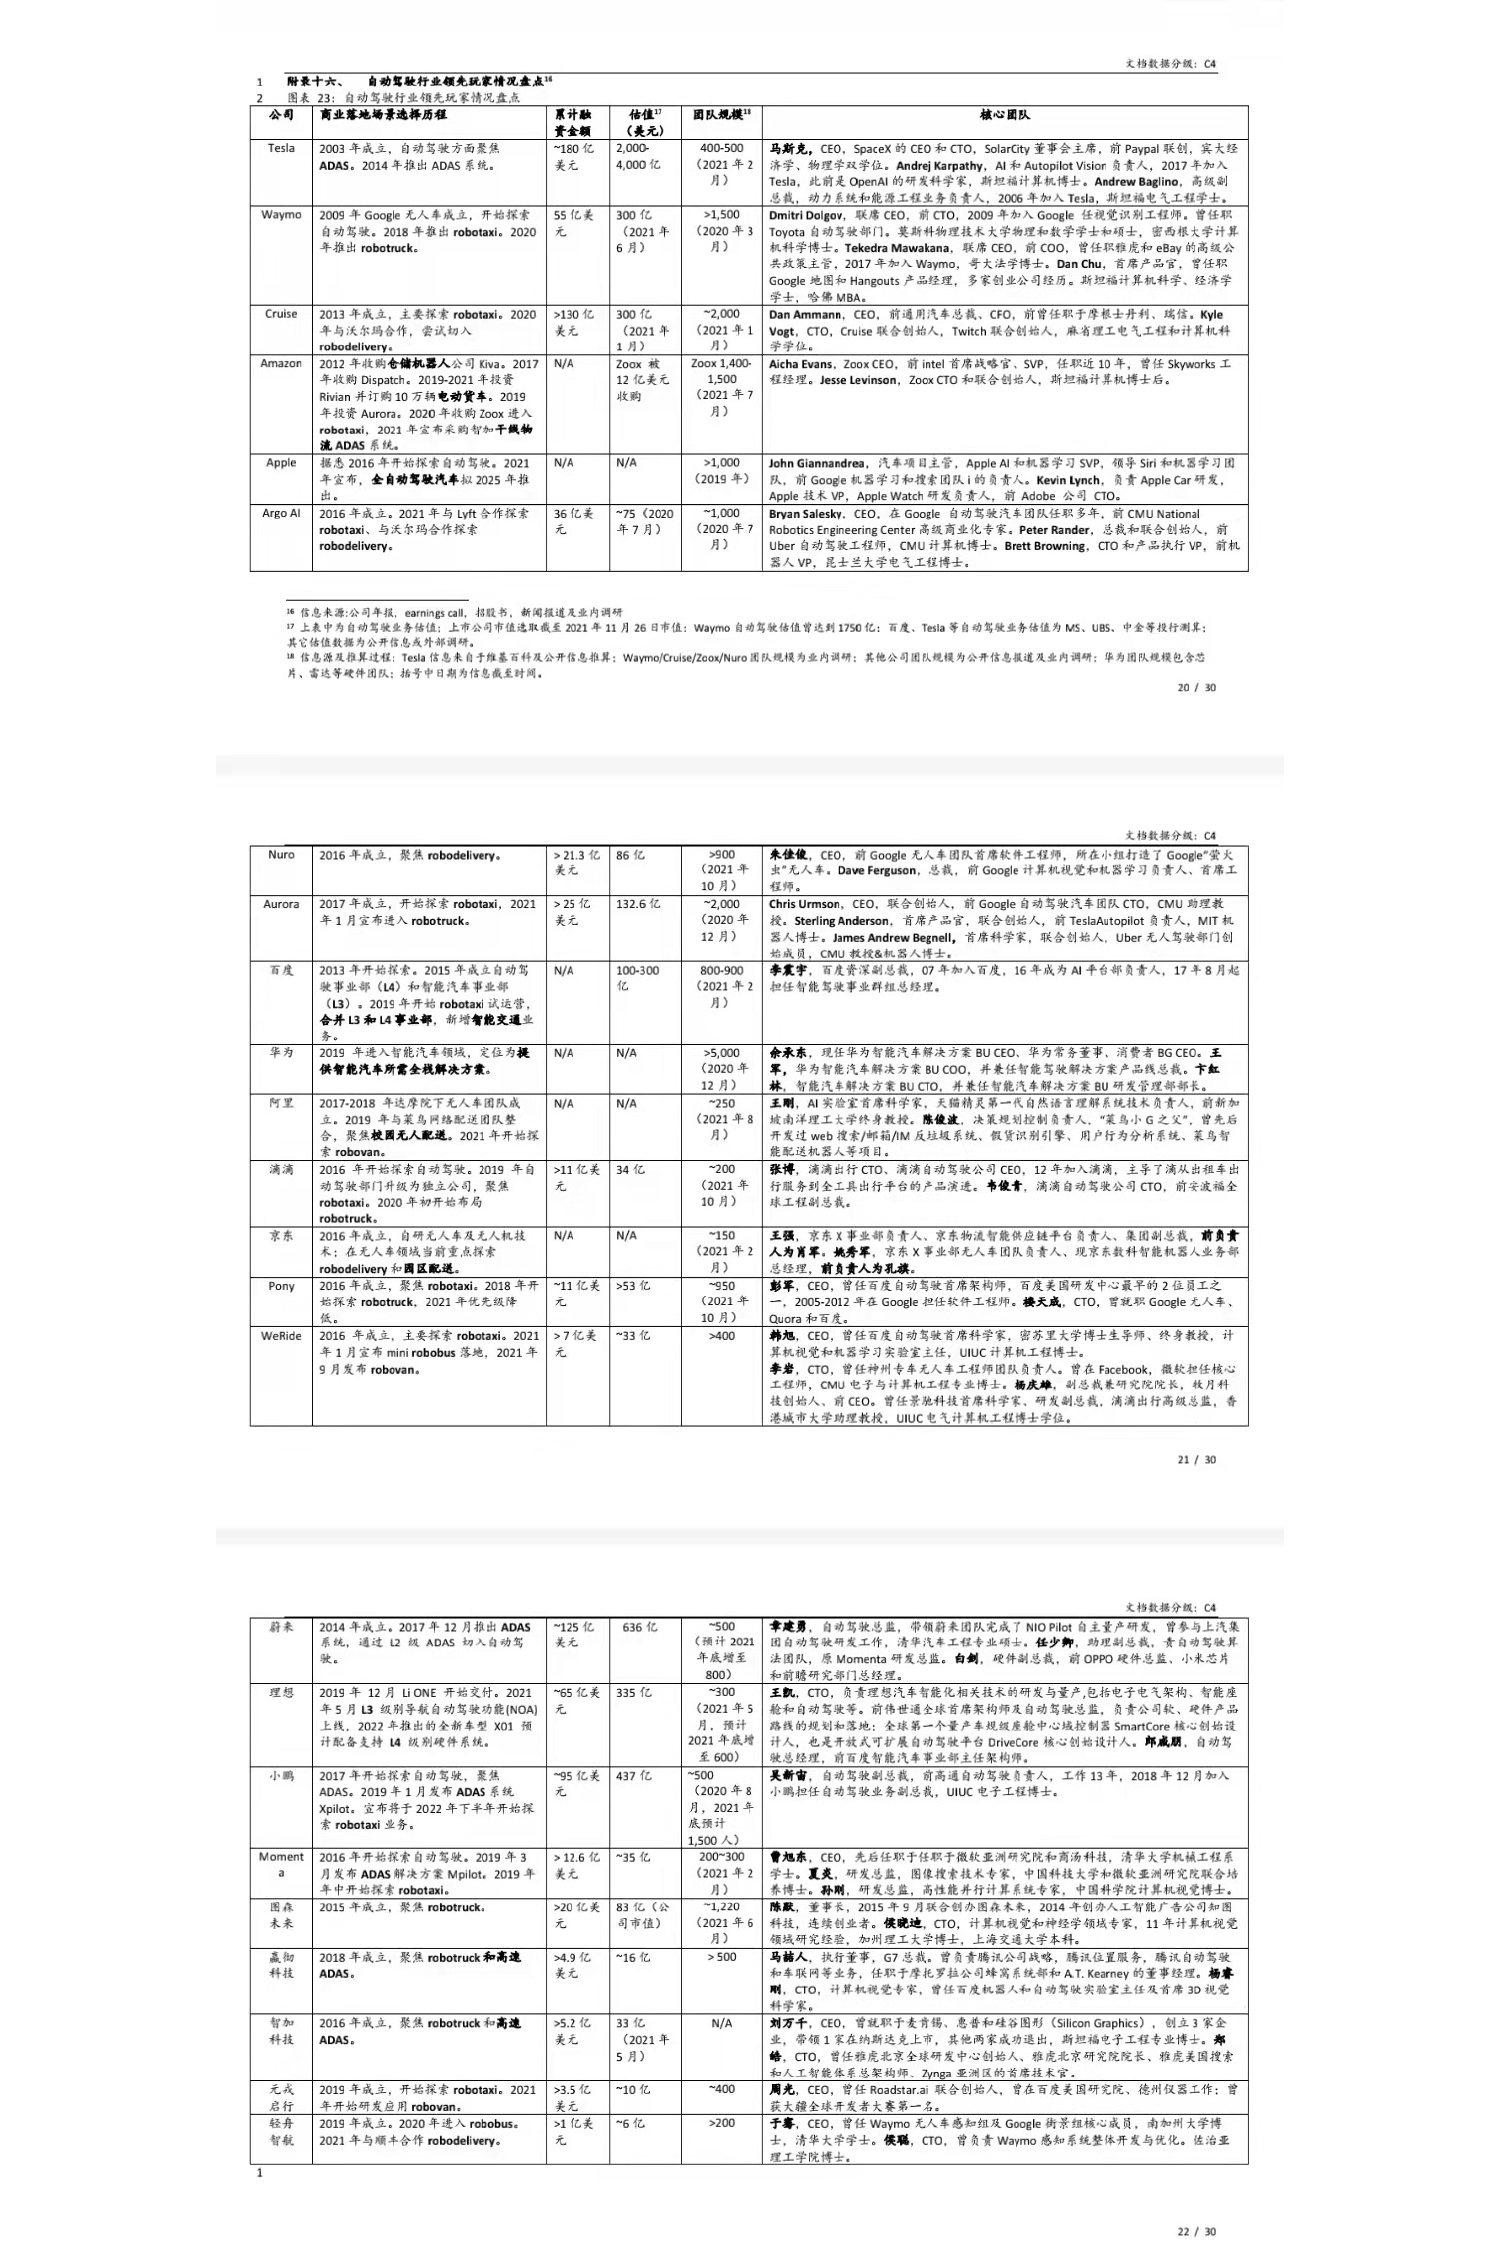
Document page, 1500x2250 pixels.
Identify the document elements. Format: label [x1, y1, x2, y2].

picture [216, 0, 1284, 2250]
